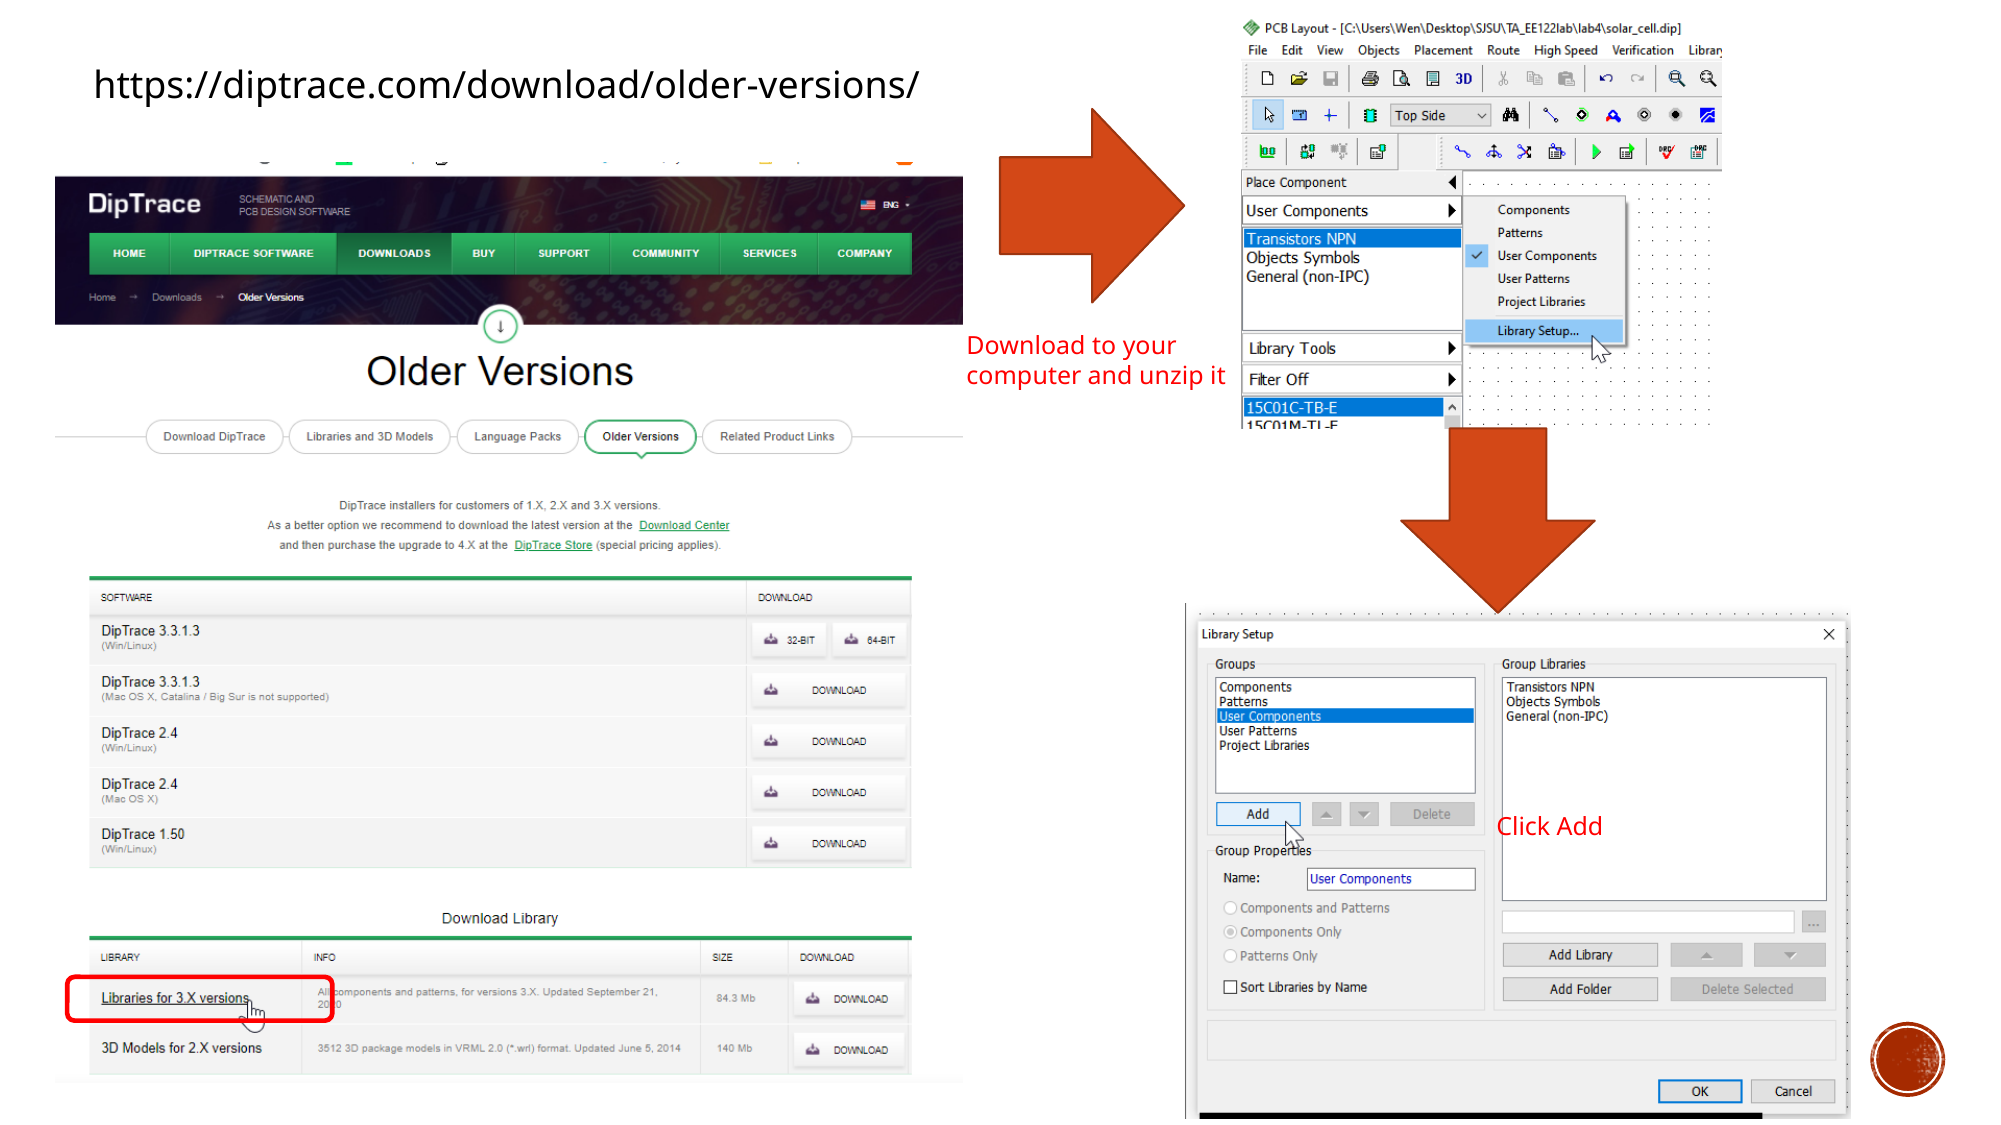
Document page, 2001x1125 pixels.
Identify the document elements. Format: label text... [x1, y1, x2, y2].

picture [55, 162, 963, 1083]
picture [1241, 16, 1722, 429]
picture [1184, 603, 1851, 1119]
text_box [1400, 430, 1596, 602]
text_box Download to your computer and unzip it [963, 322, 1240, 397]
text_box https://diptrace.com/download/older-versions/ [78, 53, 1079, 114]
text_box [998, 107, 1186, 304]
